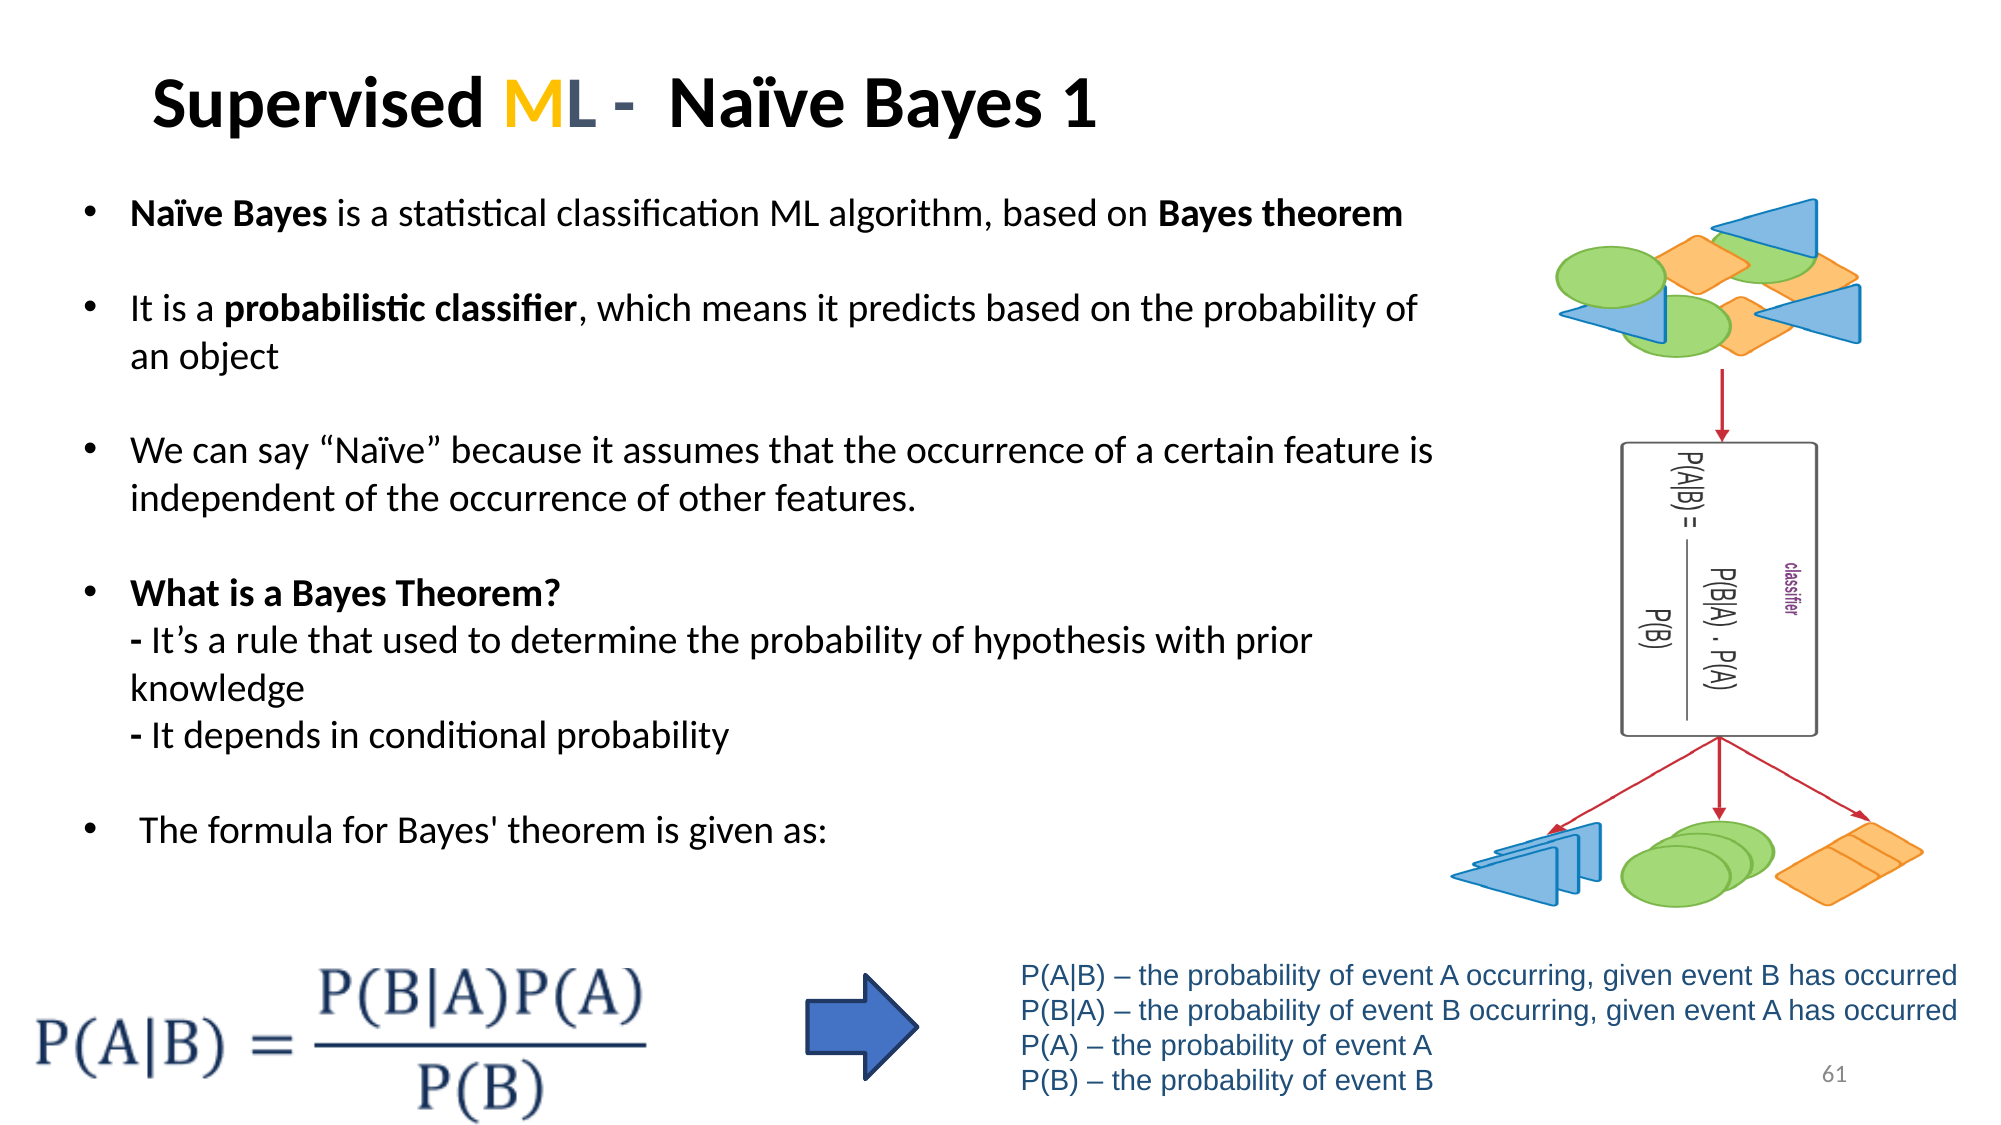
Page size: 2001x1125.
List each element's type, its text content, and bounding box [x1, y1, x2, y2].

text_box Naïve Bayes is a statistical classification ML algorithm, based on Bayes theorem It is a probabilistic classifier, which means it predicts based on the probability of an object We can say “Naïve” because it assumes that the occurrence of a certain feature is independent of the occurrence of other features. What is a Bayes Theorem? - It’s a rule that used to determine the probability of hypothesis with prior knowledge - It depends in conditional probability The formula for Bayes' theorem is given as: [68, 179, 1472, 860]
text_box P(A|B) – the probability of event A occurring, given event B has occurred P(B|A) – the probability of event B occurring, given event A has occurred P(A) – the probability of event A P(B) – the probability of event B [1005, 948, 2000, 1104]
text_box Supervised ML - Naïve Bayes 1 [137, 55, 1922, 173]
picture [25, 967, 658, 1125]
text_box [805, 972, 920, 1082]
picture [1329, 194, 2000, 908]
slide_number 61 [1412, 1042, 1863, 1103]
